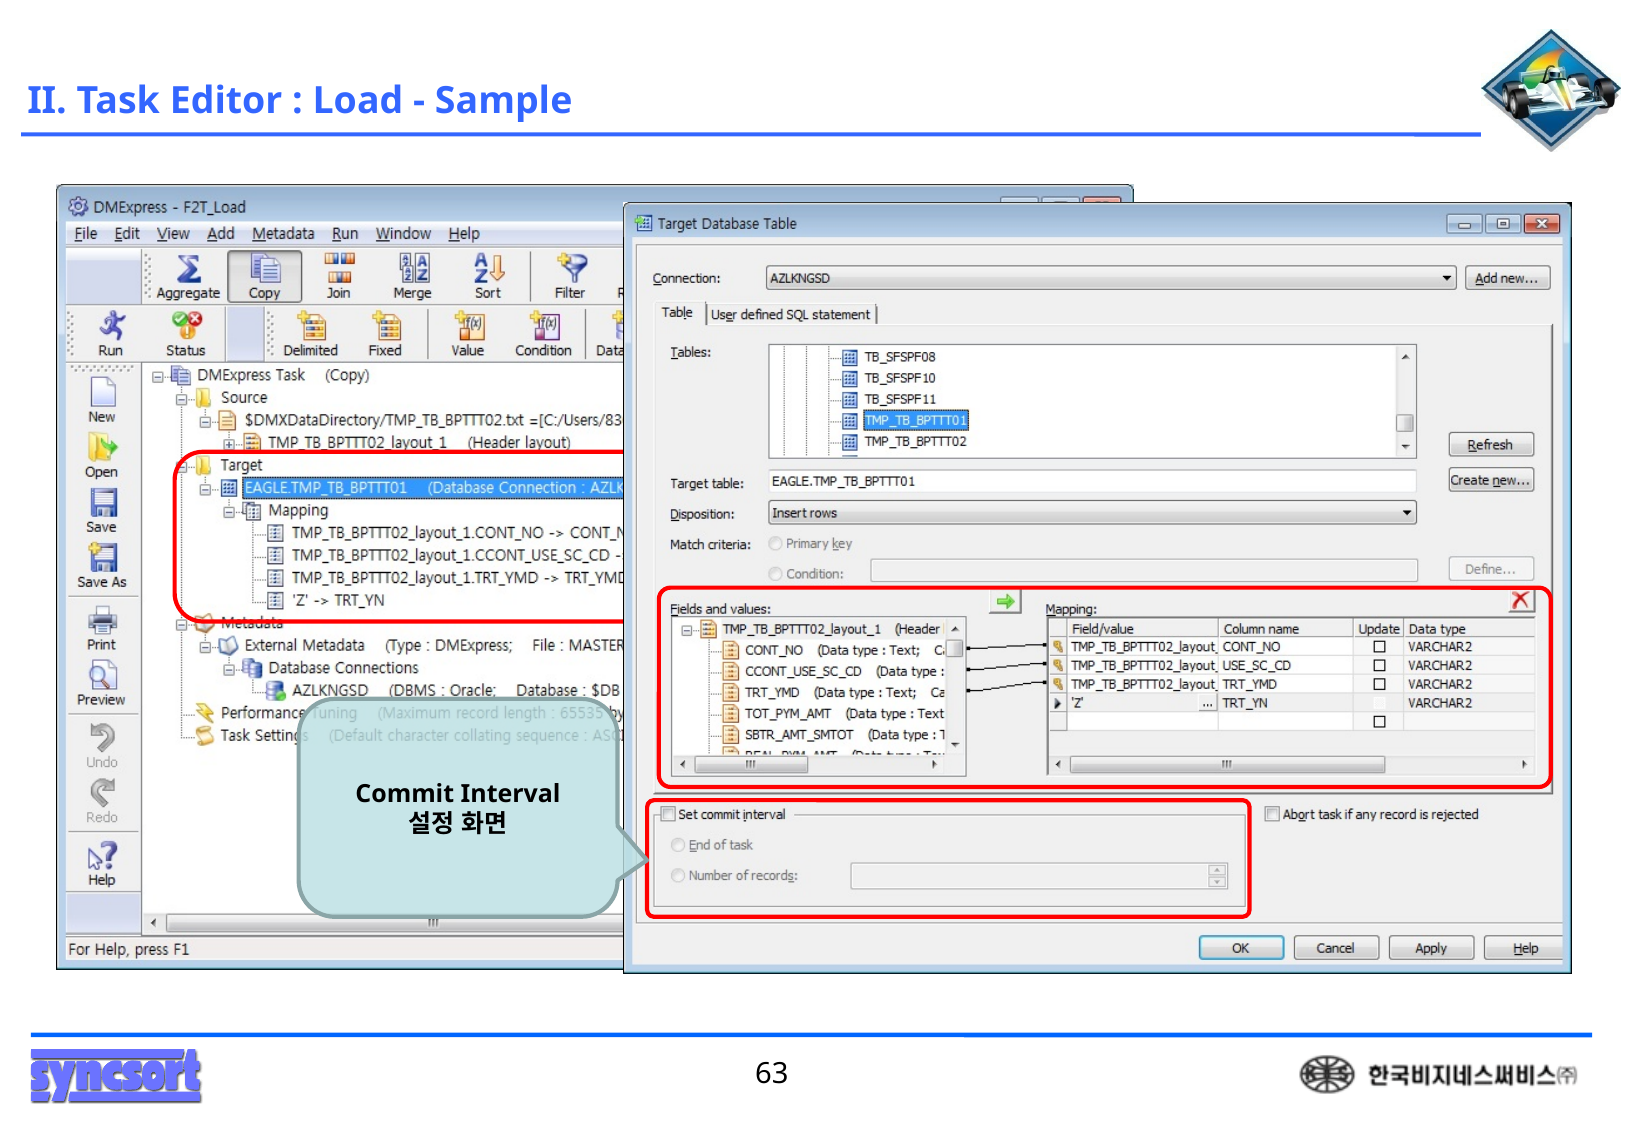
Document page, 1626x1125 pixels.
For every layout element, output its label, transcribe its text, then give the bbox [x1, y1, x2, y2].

text_box II. Task Editor : Load - Sample [12, 73, 1394, 124]
picture [56, 184, 1572, 974]
picture [1281, 1046, 1593, 1105]
picture [27, 1046, 205, 1104]
picture [1481, 29, 1621, 153]
